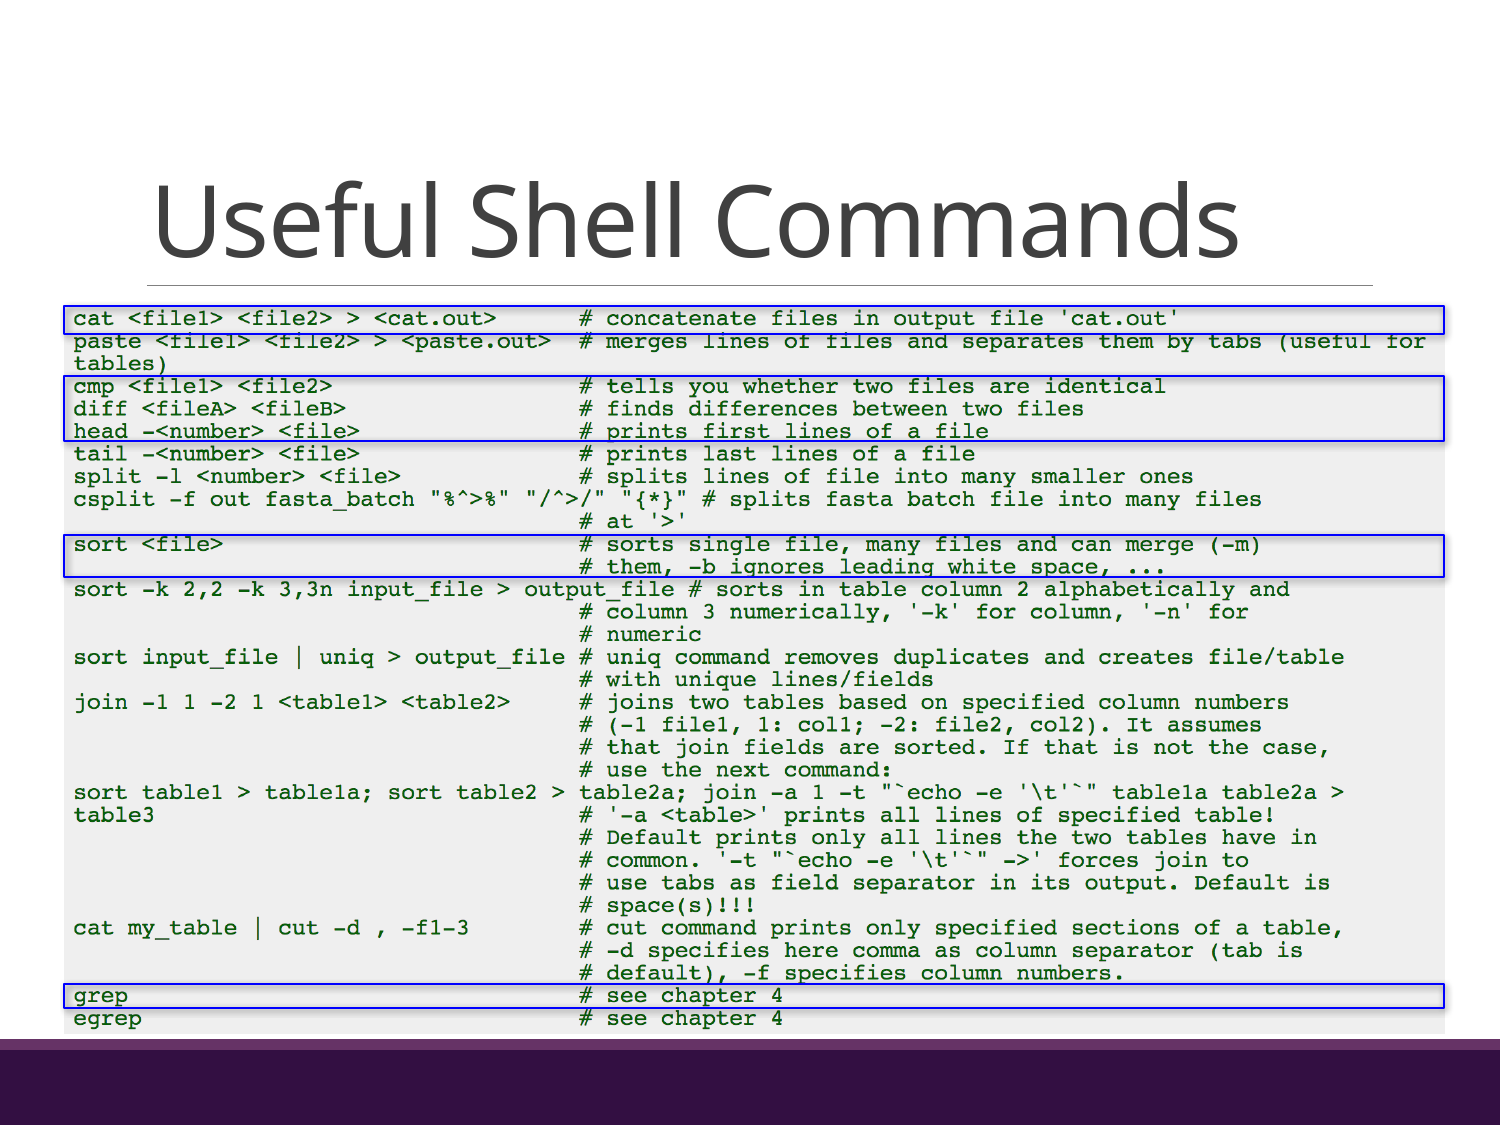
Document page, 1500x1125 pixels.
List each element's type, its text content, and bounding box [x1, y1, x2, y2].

title Useful Shell Commands [135, 47, 1373, 285]
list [63, 300, 1445, 1038]
